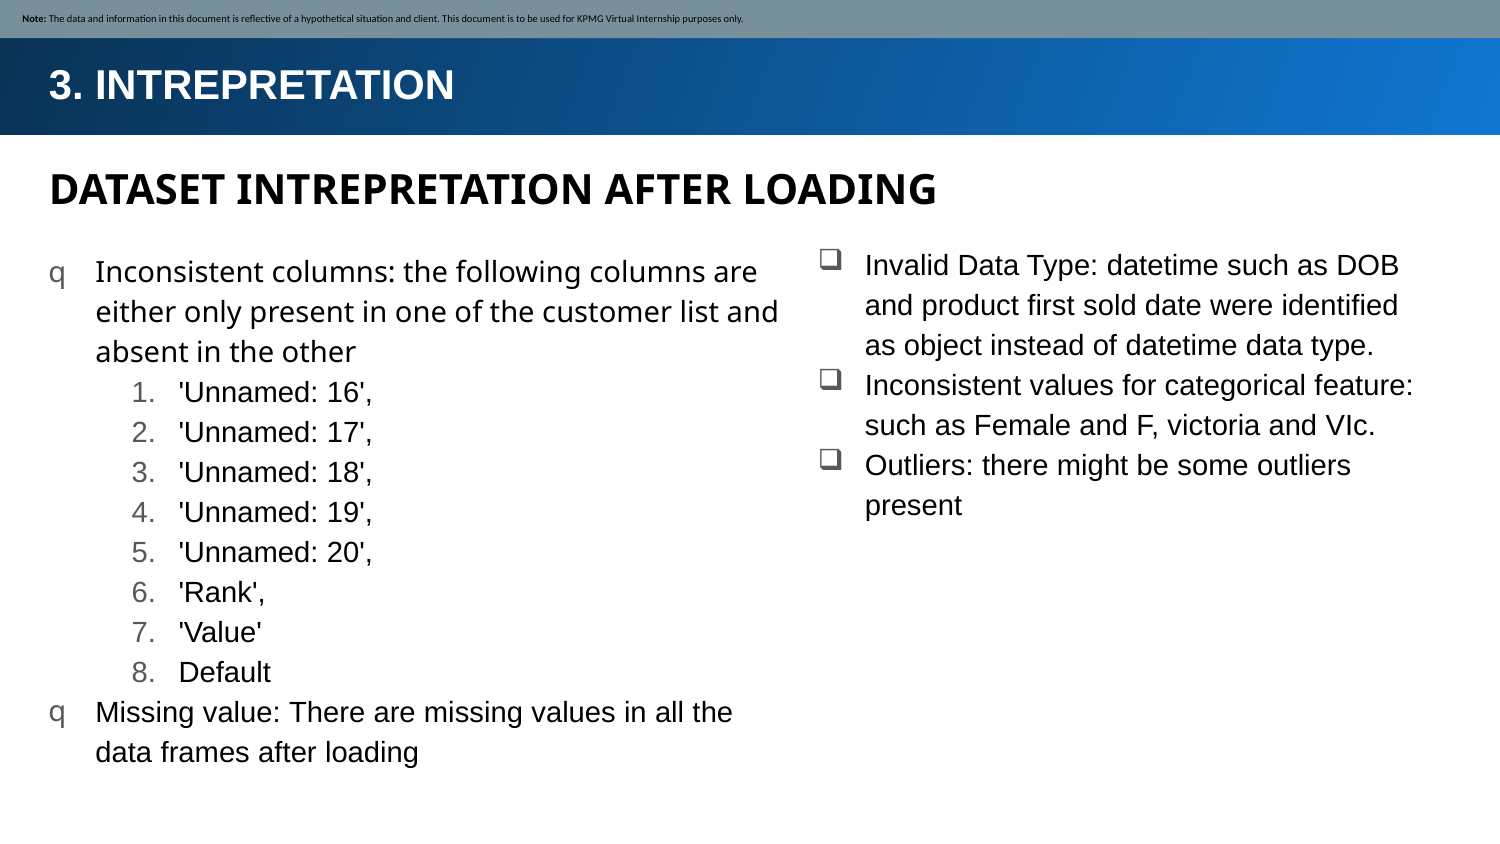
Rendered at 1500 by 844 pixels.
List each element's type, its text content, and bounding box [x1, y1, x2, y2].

list Inconsistent columns: the following columns are either only present in one of the customer list and absent in the other 'Unnamed: 16', 'Unnamed: 17', 'Unnamed: 18', 'Unnamed: 19', 'Unnamed: 20', 'Rank', 'Value' Default Missing value: There are missing values in all the data frames after loading [32, 232, 802, 798]
text_box Note: The data and information in this document is reflective of a hypothetical situation and client. This document is to be used for KPMG Virtual Internship purposes only. [0, 0, 1500, 39]
text_box [0, 39, 1500, 135]
text_box Invalid Data Type: datetime such as DOB and product first sold date were identified as object instead of datetime data type. Inconsistent values for categorical feature: such as Female and F, victoria and VIc. Outliers: there might be some outliers present [802, 226, 1438, 798]
text_box 3. INTREPRETATION [33, 43, 1439, 124]
text_box DATASET INTREPRETATION AFTER LOADING [33, 140, 1439, 228]
